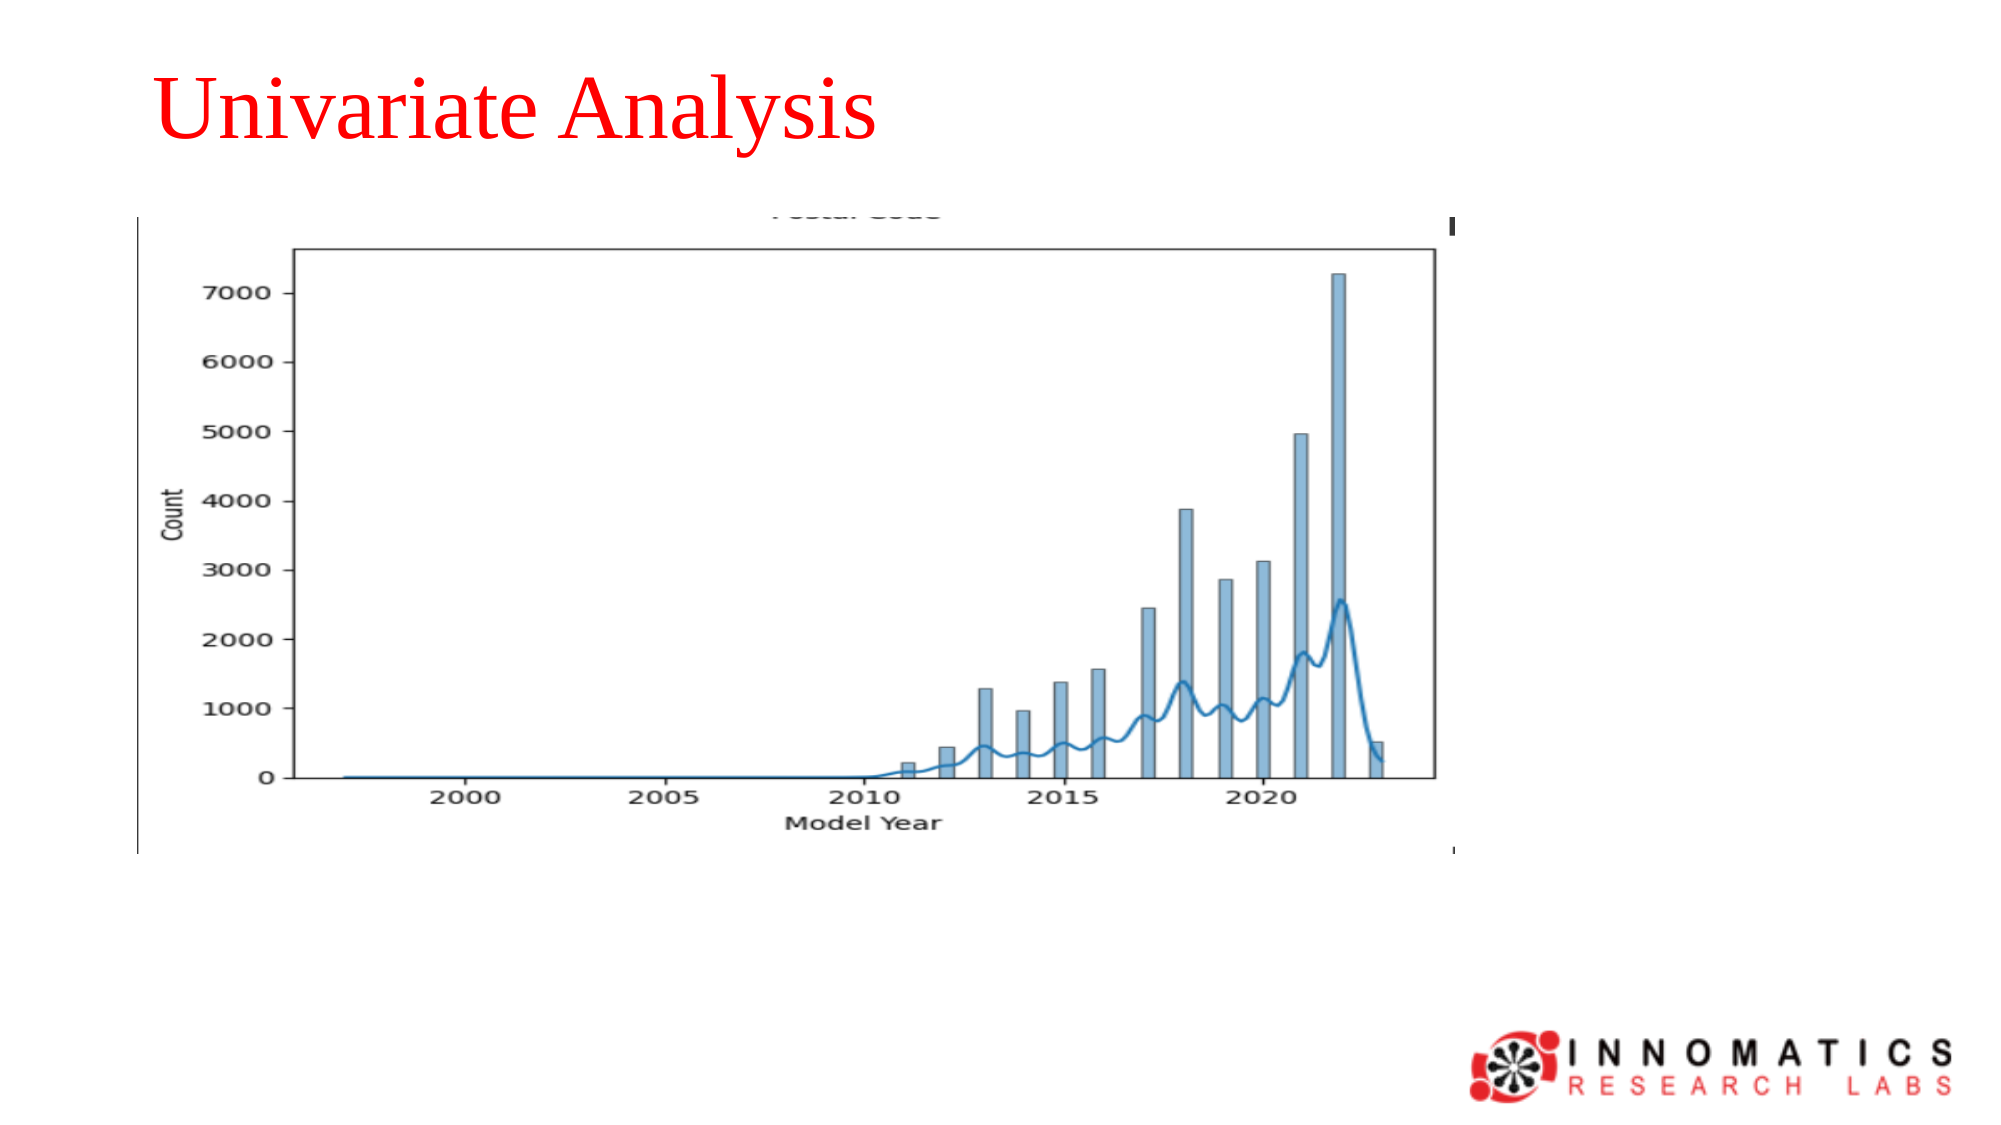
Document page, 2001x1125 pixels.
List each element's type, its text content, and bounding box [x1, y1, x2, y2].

title Univariate Analysis [137, 0, 1863, 218]
picture [137, 217, 1455, 854]
picture [1445, 1014, 1975, 1125]
